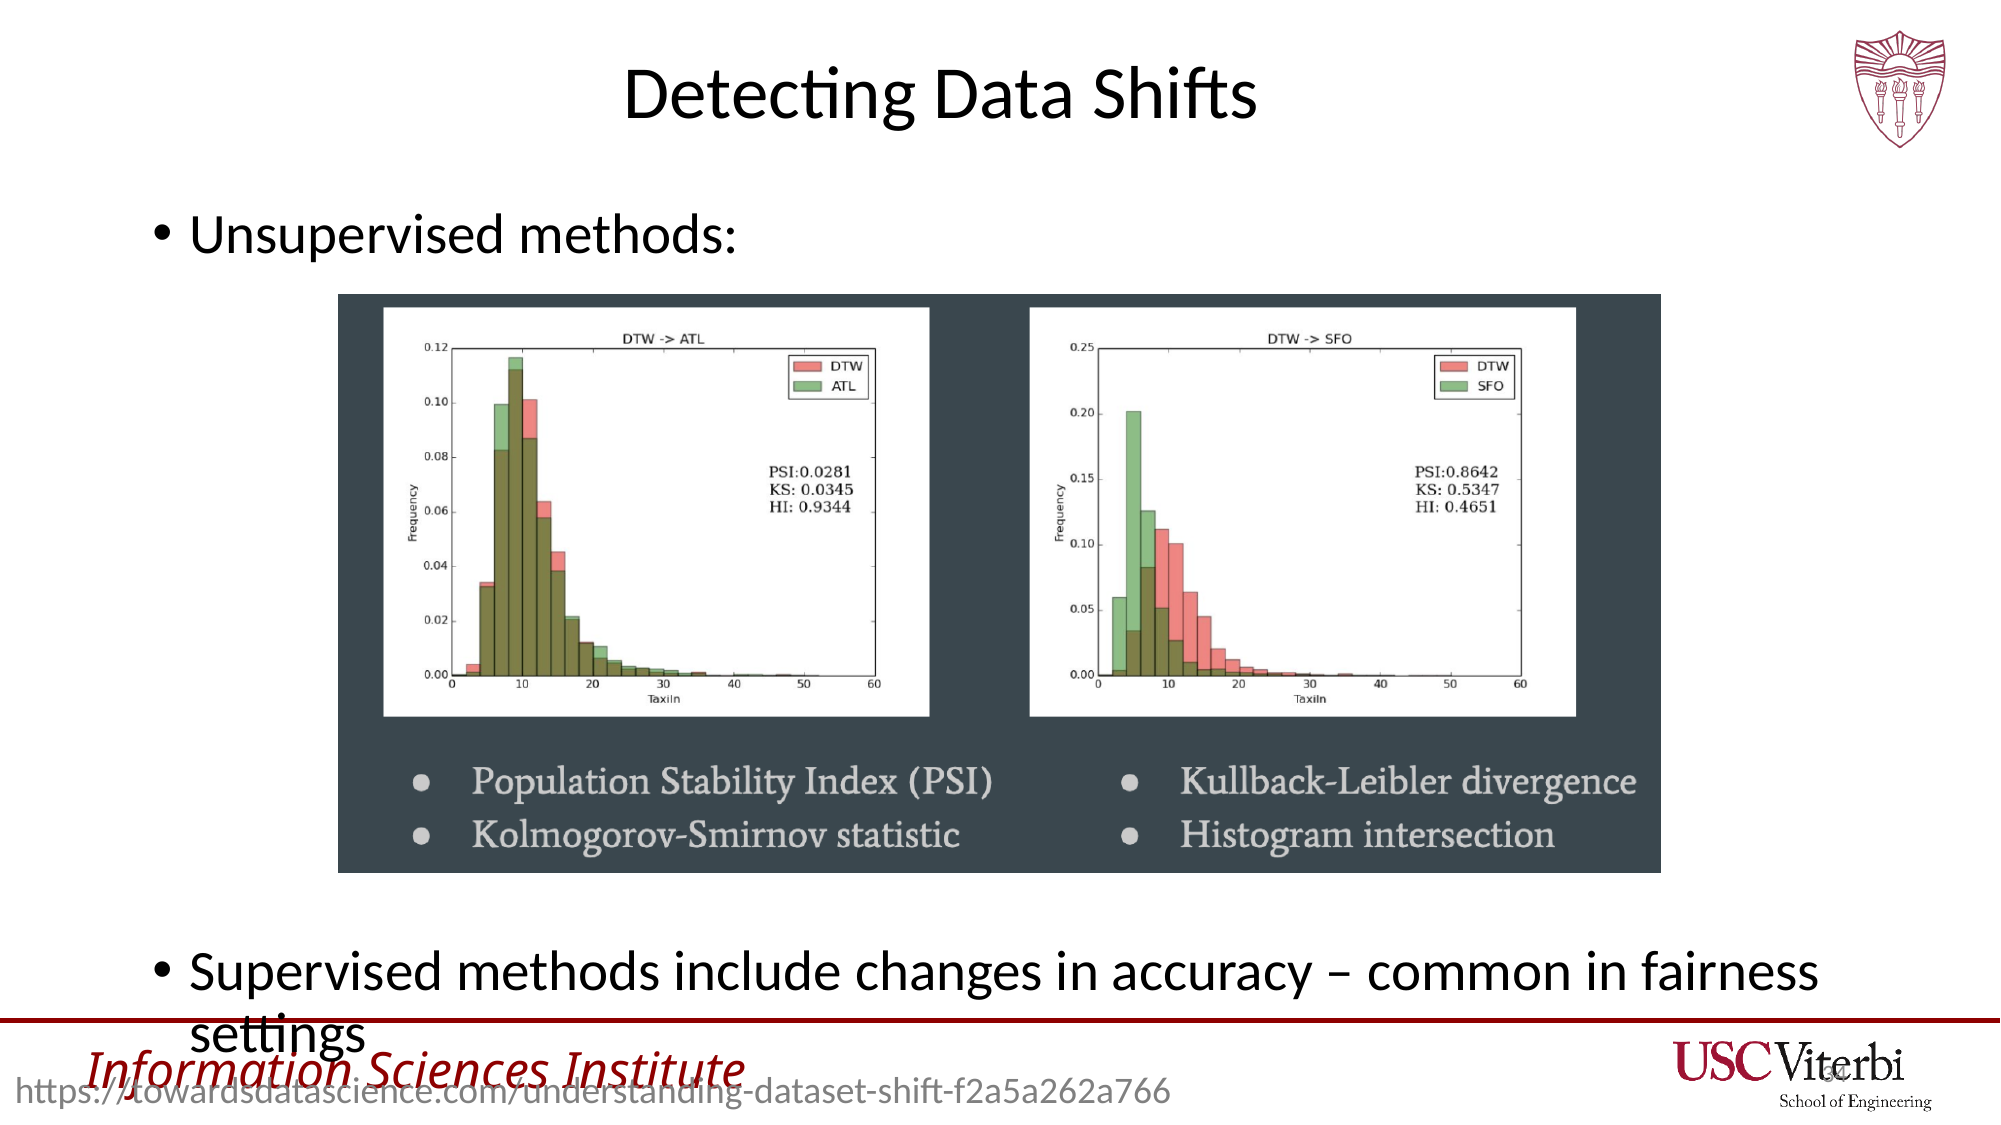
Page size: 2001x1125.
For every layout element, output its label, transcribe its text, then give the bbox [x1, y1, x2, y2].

slide_number 34 [1412, 1042, 1863, 1103]
text_box Unsupervised methods: Supervised methods include changes in accuracy – common in fairness settings [137, 196, 1863, 1059]
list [338, 293, 1662, 874]
text_box https://towardsdatascience.com/understanding-dataset-shift-f2a5a262a766 [0, 1059, 1413, 1119]
picture [1641, 1027, 1964, 1118]
title Detecting Data Shifts [99, 35, 1783, 141]
